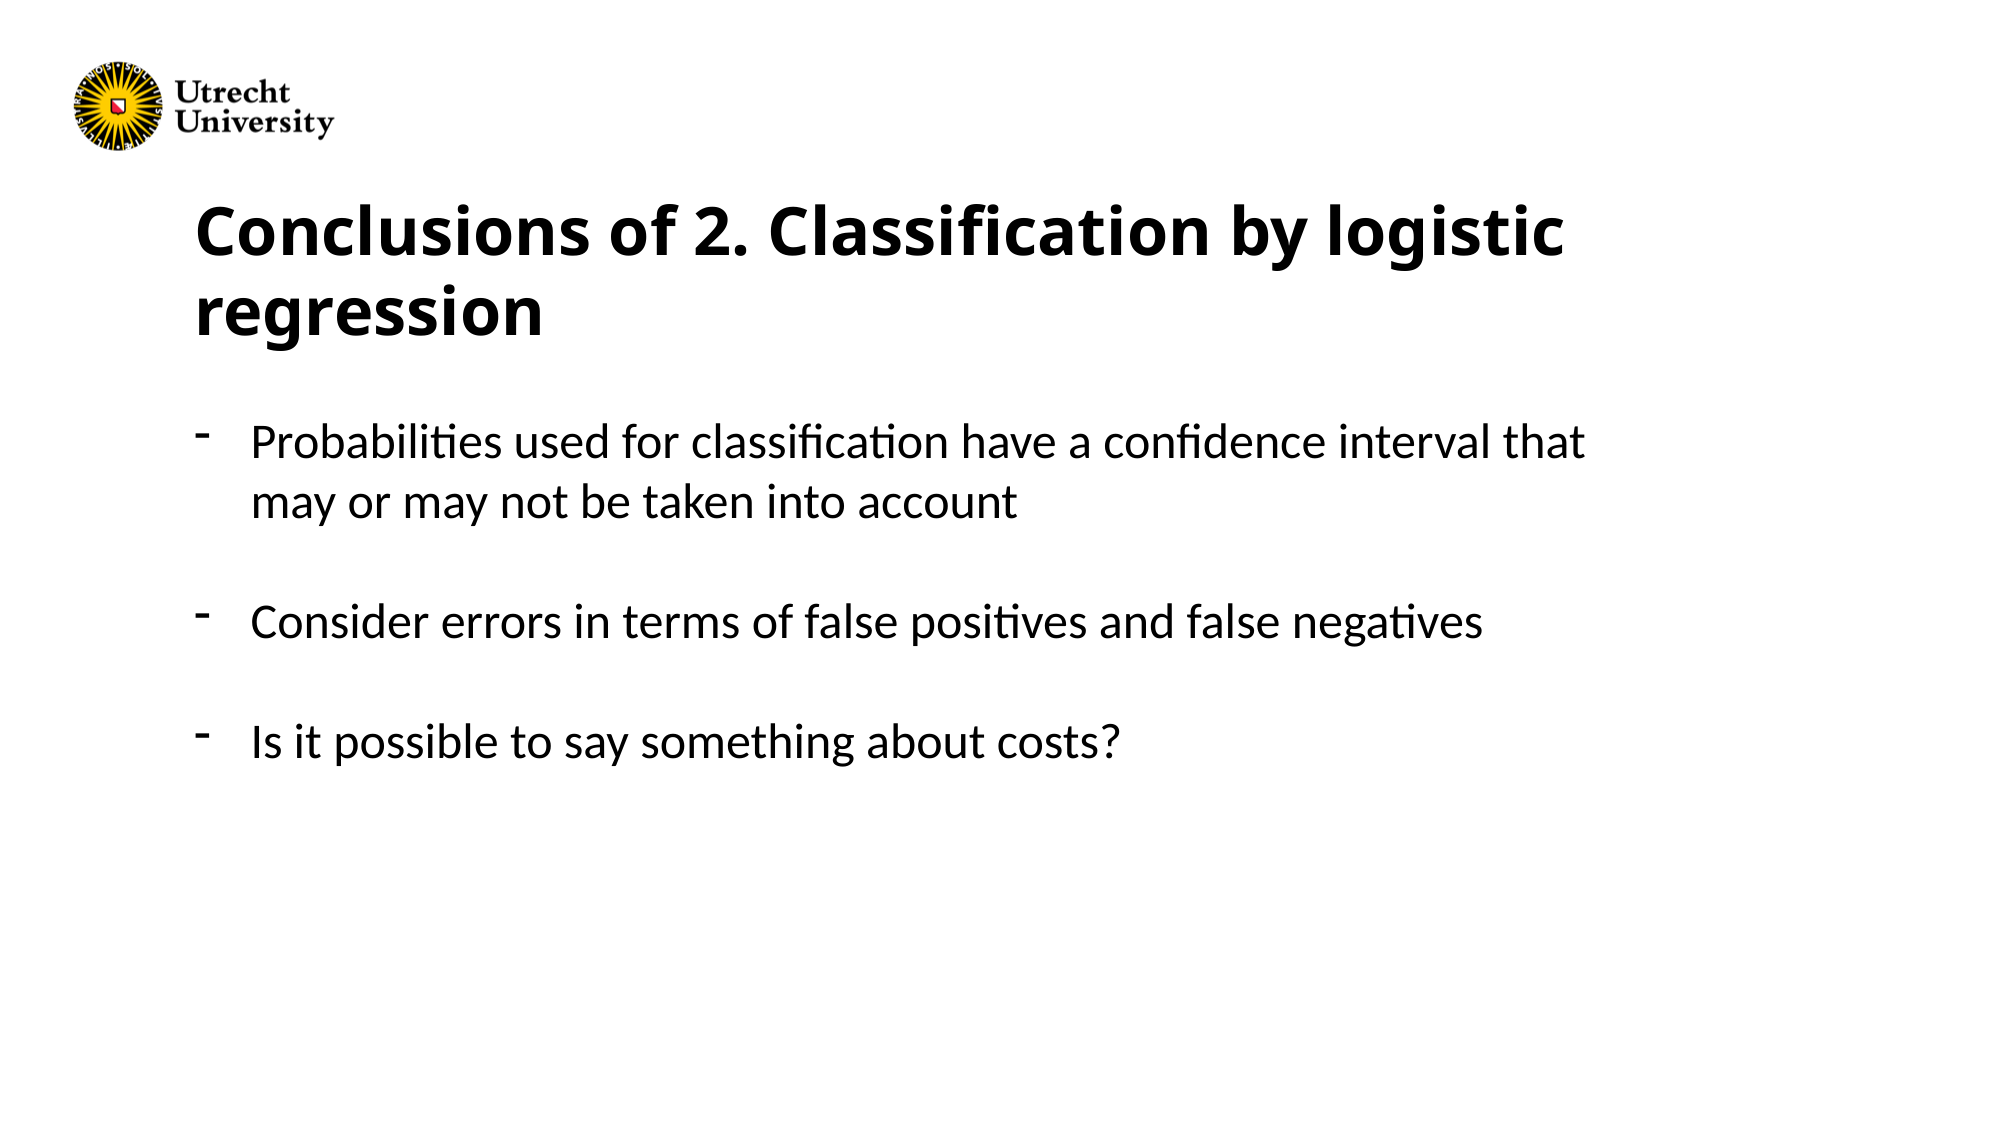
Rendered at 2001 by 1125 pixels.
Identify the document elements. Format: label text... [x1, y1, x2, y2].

picture [0, 0, 532, 209]
text_box Conclusions of 2. Classification by logistic regression Probabilities used for classification have a confidence interval that may or may not be taken into account Consider errors in terms of false positives and false negatives Is it possible to say something about costs? [194, 188, 1641, 769]
